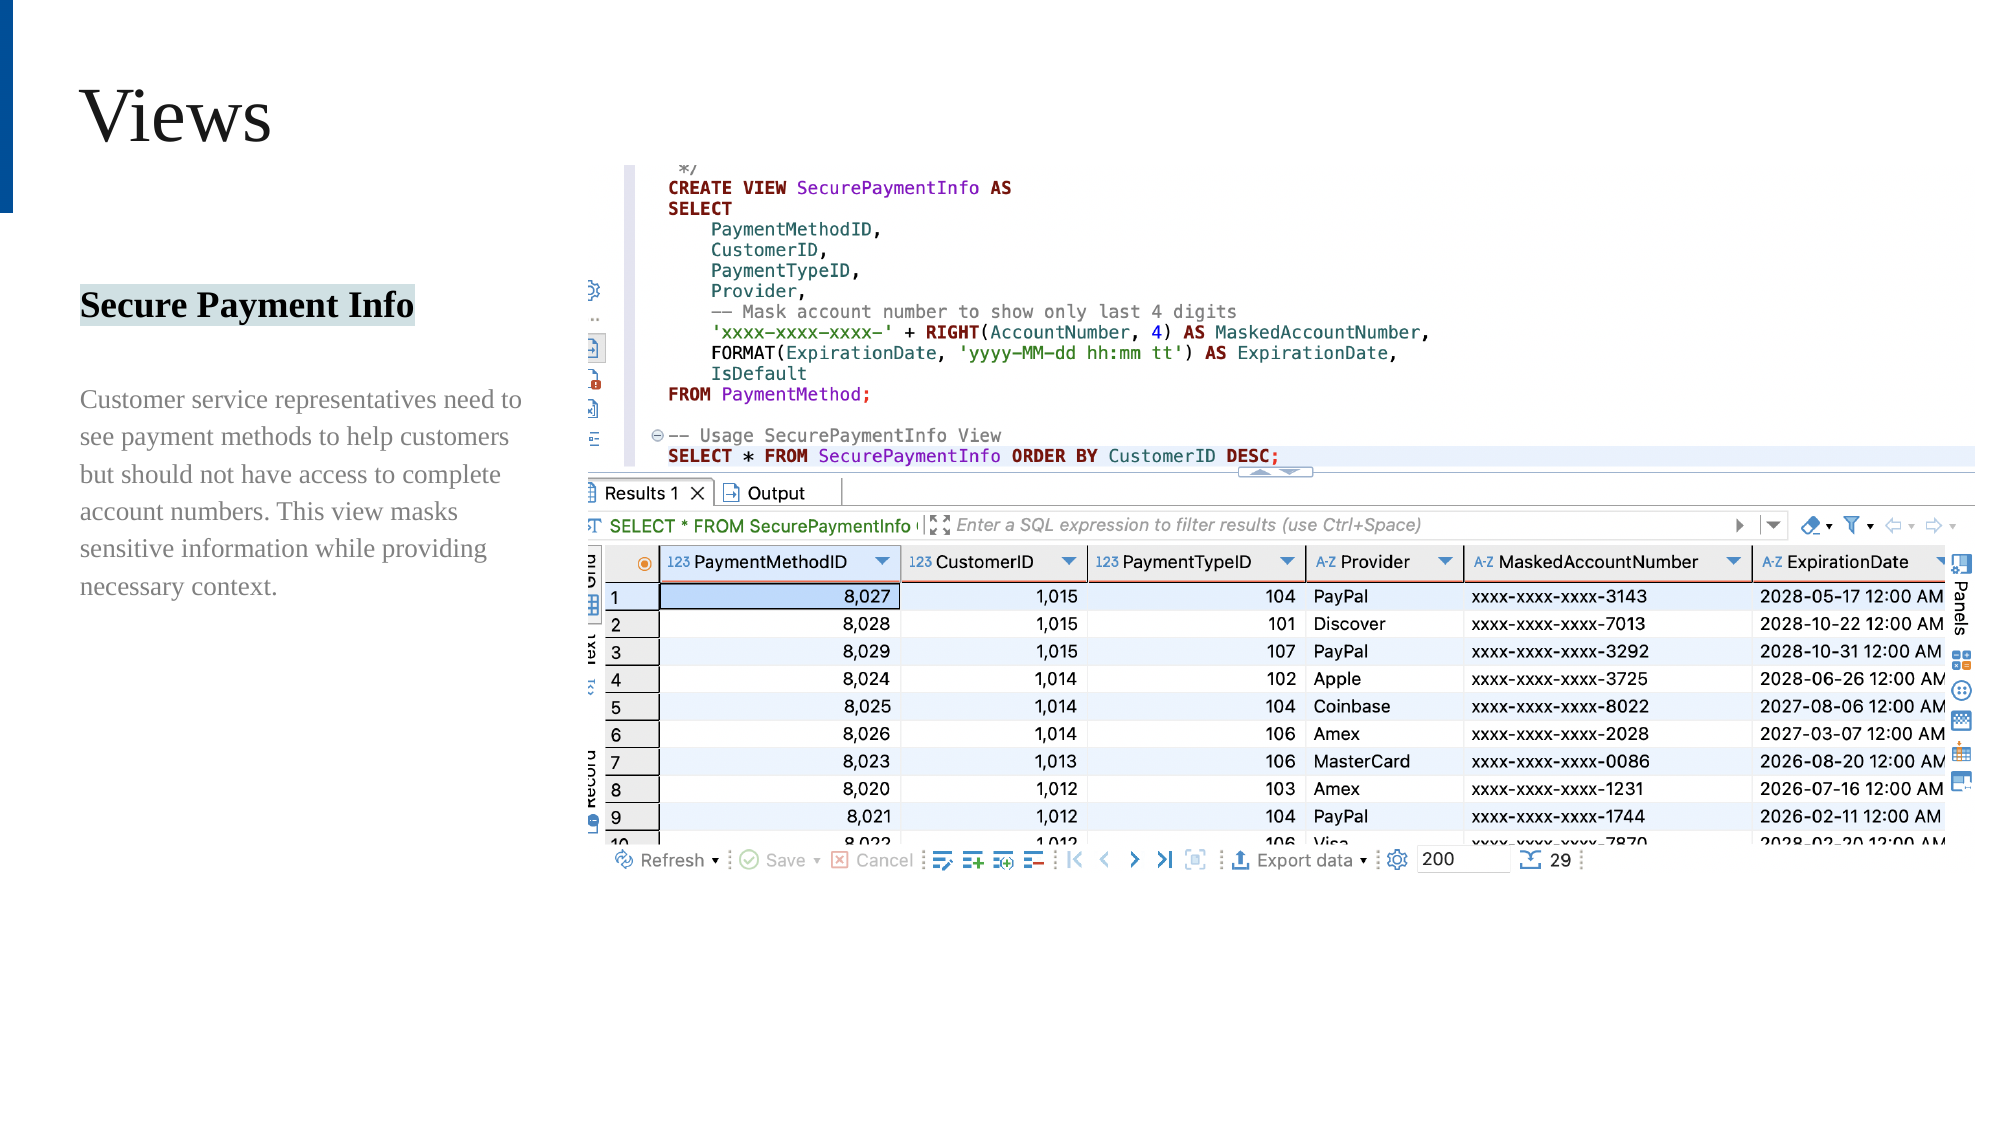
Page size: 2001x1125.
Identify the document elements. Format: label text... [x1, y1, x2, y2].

text_box Views [78, 57, 2000, 141]
picture [588, 165, 1976, 873]
text_box Secure Payment Info Customer service representatives need to see payment methods to help customers but should not have access to complete account numbers. This view masks sensitive information while providing necessary context. [60, 258, 564, 863]
picture [0, 0, 13, 213]
